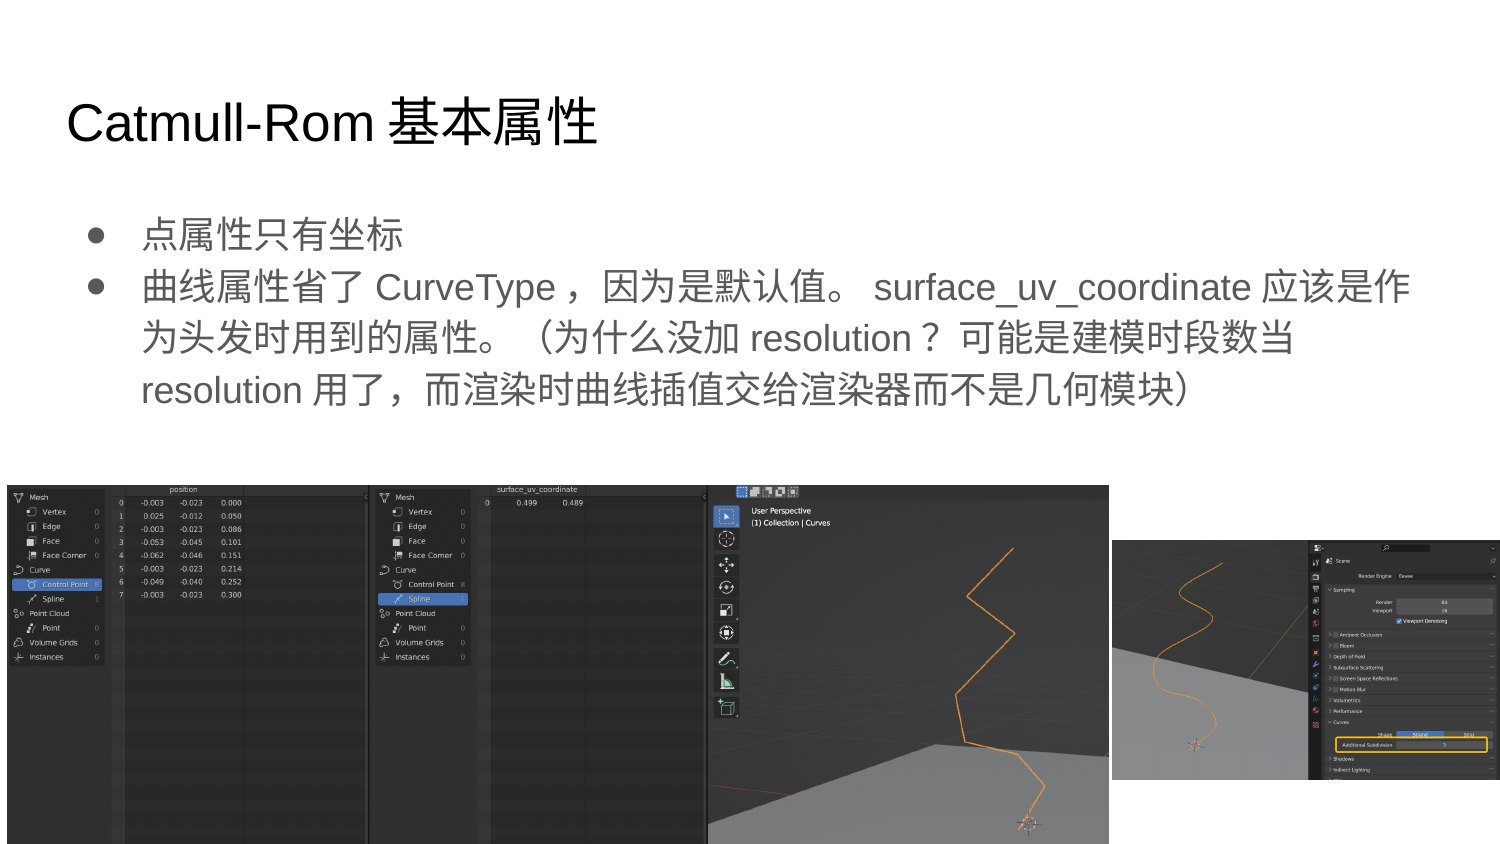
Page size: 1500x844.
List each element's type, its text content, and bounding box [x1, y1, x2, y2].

list 点属性只有坐标 曲线属性省了CurveType，因为是默认值。surface_uv_coordinate应该是作为头发时用到的属性。（为什么没加resolution？可能是建模时段数当resolution用了，而渲染时曲线插值交给渲染器而不是几何模块） [51, 189, 1449, 538]
picture [7, 485, 1109, 844]
title Catmull-Rom基本属性 [51, 72, 1449, 167]
picture [1112, 540, 1500, 780]
